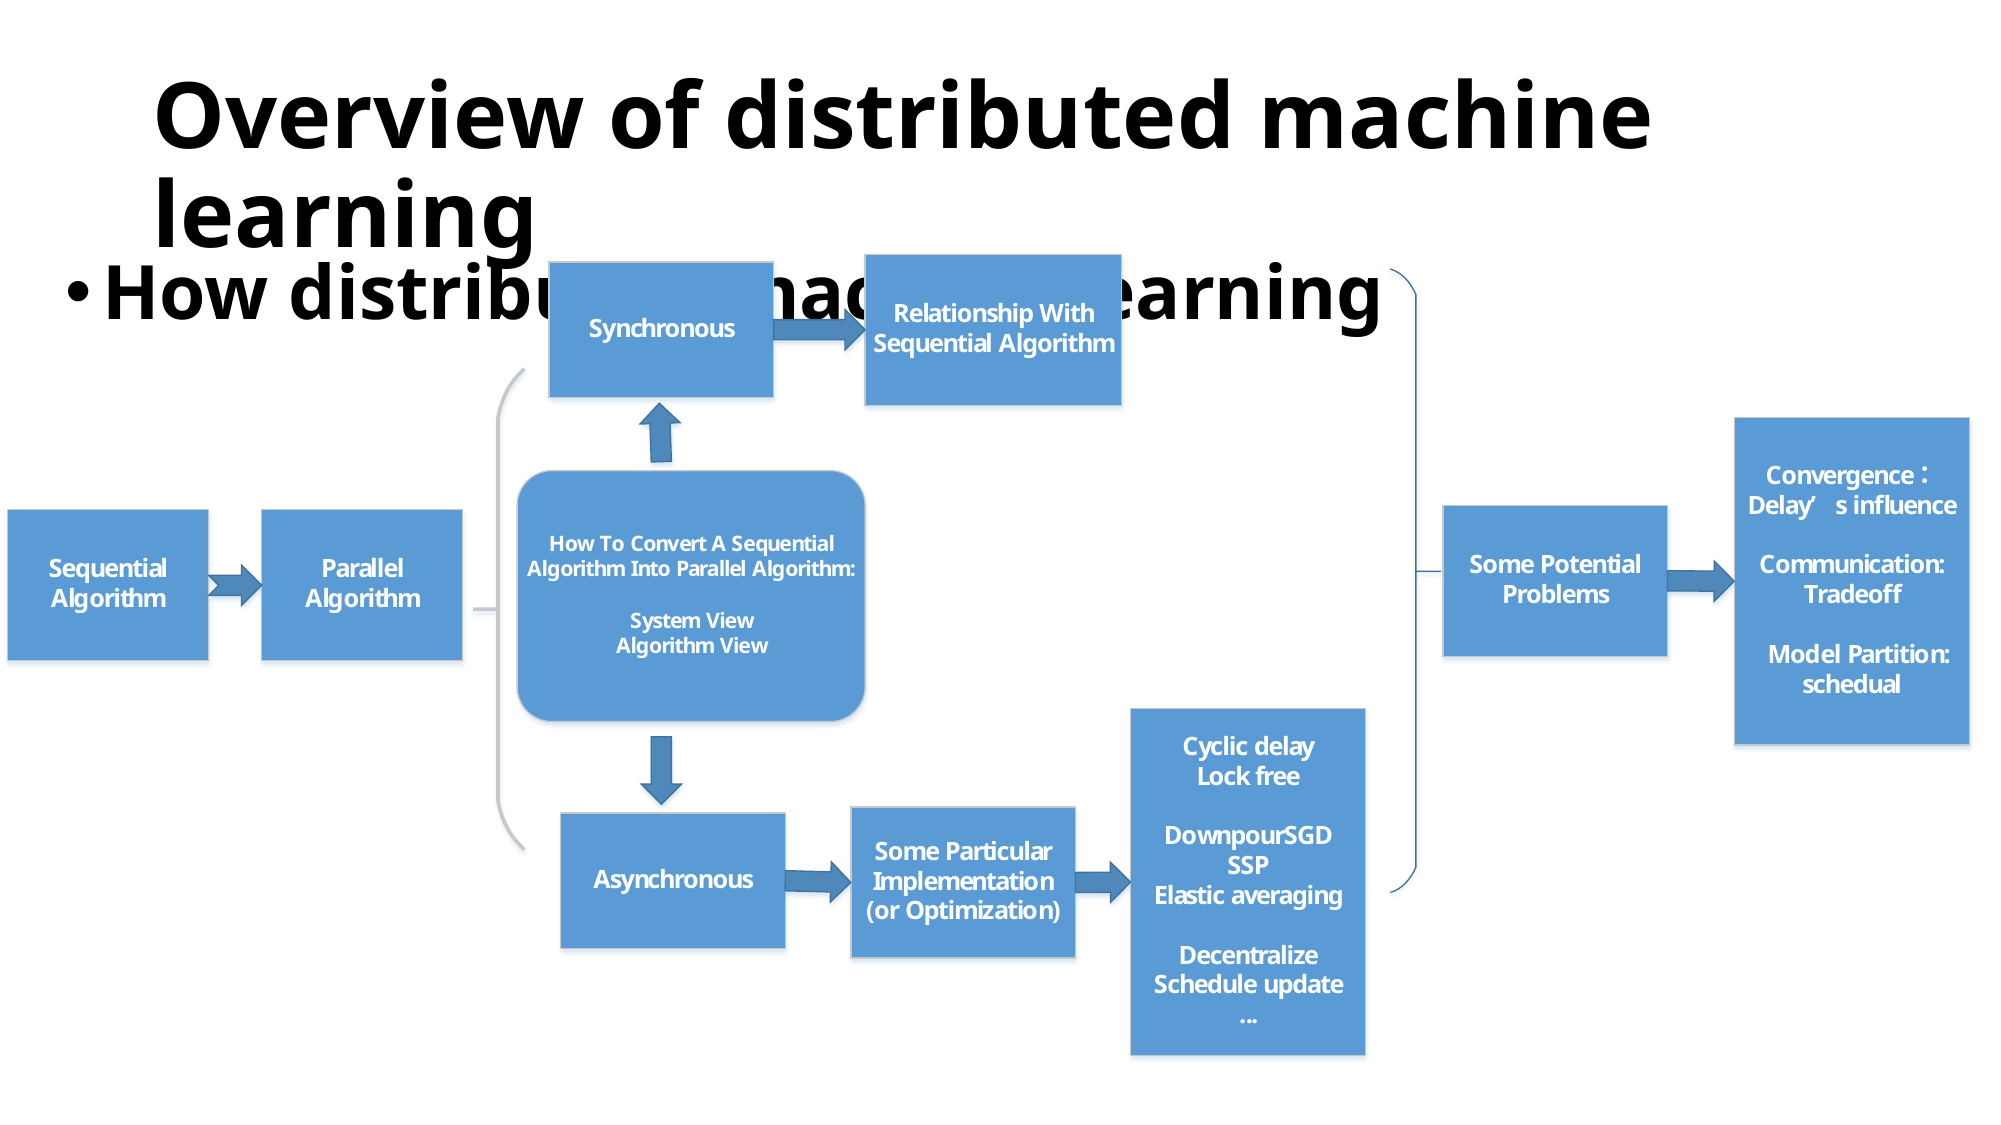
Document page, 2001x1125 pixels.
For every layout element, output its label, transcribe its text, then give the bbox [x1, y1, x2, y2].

title Overview of distributed machine learning [137, 59, 1863, 249]
picture [0, 249, 1977, 1066]
